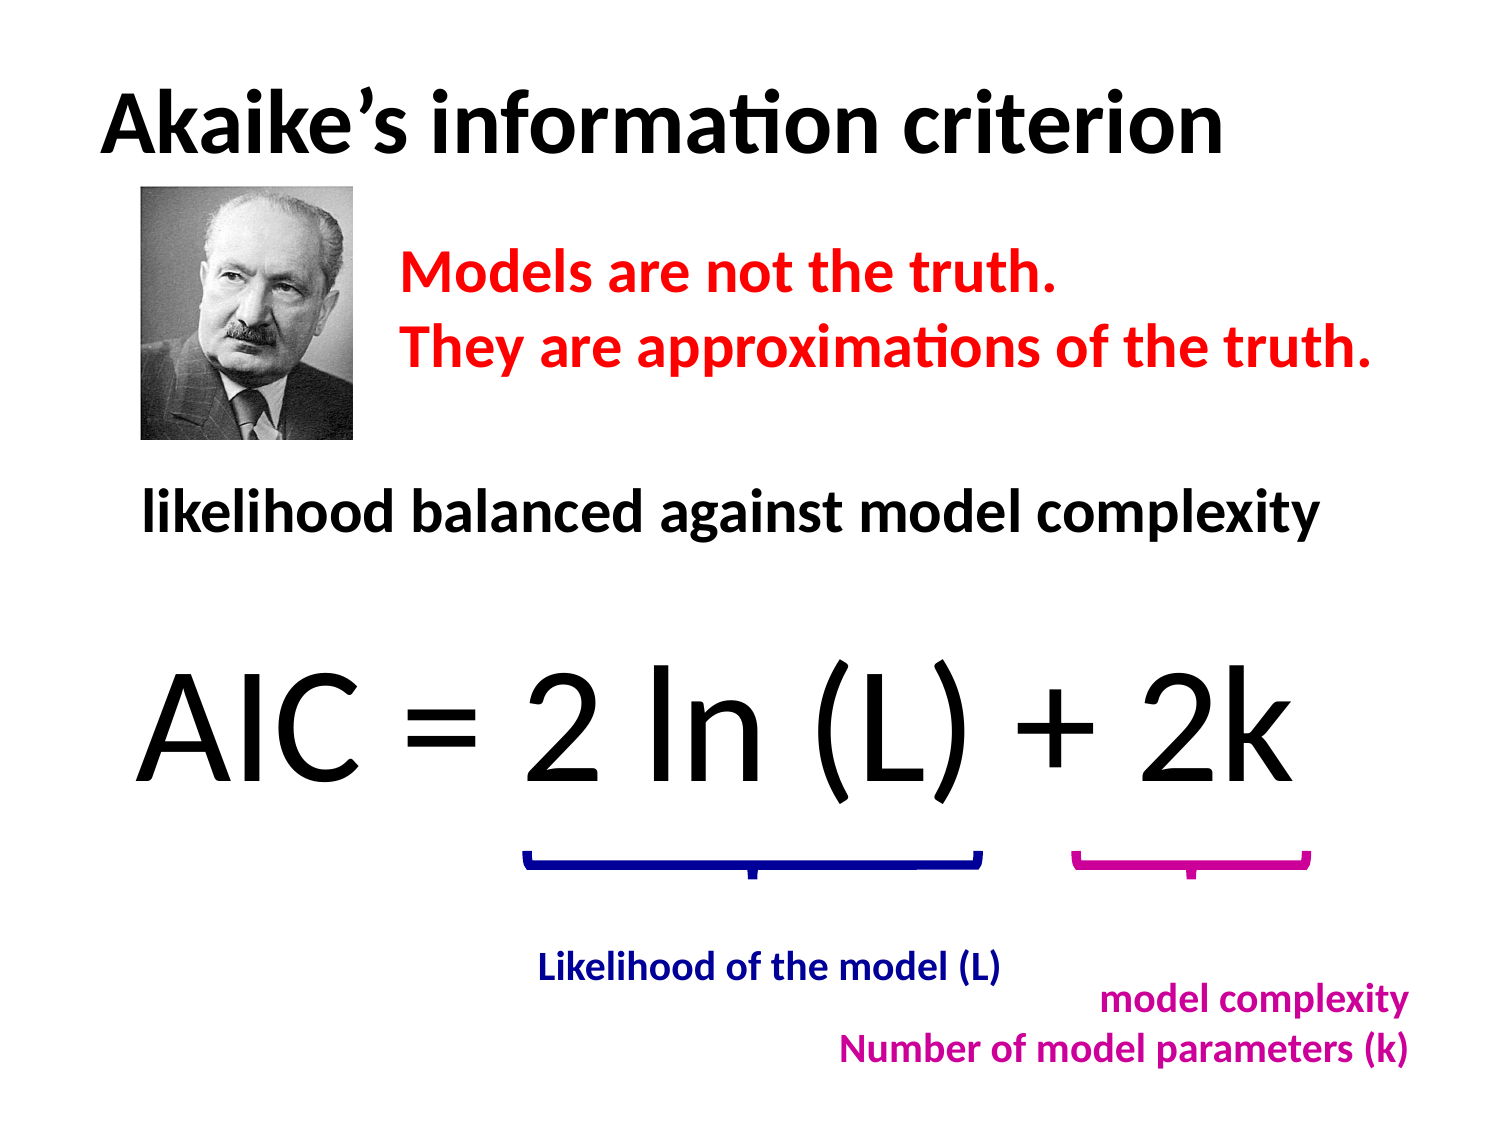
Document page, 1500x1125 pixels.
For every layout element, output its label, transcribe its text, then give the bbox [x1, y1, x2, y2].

text_box model complexity Number of model parameters (k) [824, 963, 1425, 1079]
title Akaike’s information criterion [85, 57, 1379, 191]
text_box [1075, 850, 1308, 880]
picture [140, 186, 353, 440]
text_box Models are not the truth. They are approximations of the truth. [385, 223, 1443, 388]
text_box Likelihood of the model (L) [523, 931, 1018, 996]
text_box likelihood balanced against model complexity [126, 462, 1338, 552]
text_box [526, 850, 979, 880]
text_box AIC = 2 ln (L) + 2k [120, 607, 1312, 823]
